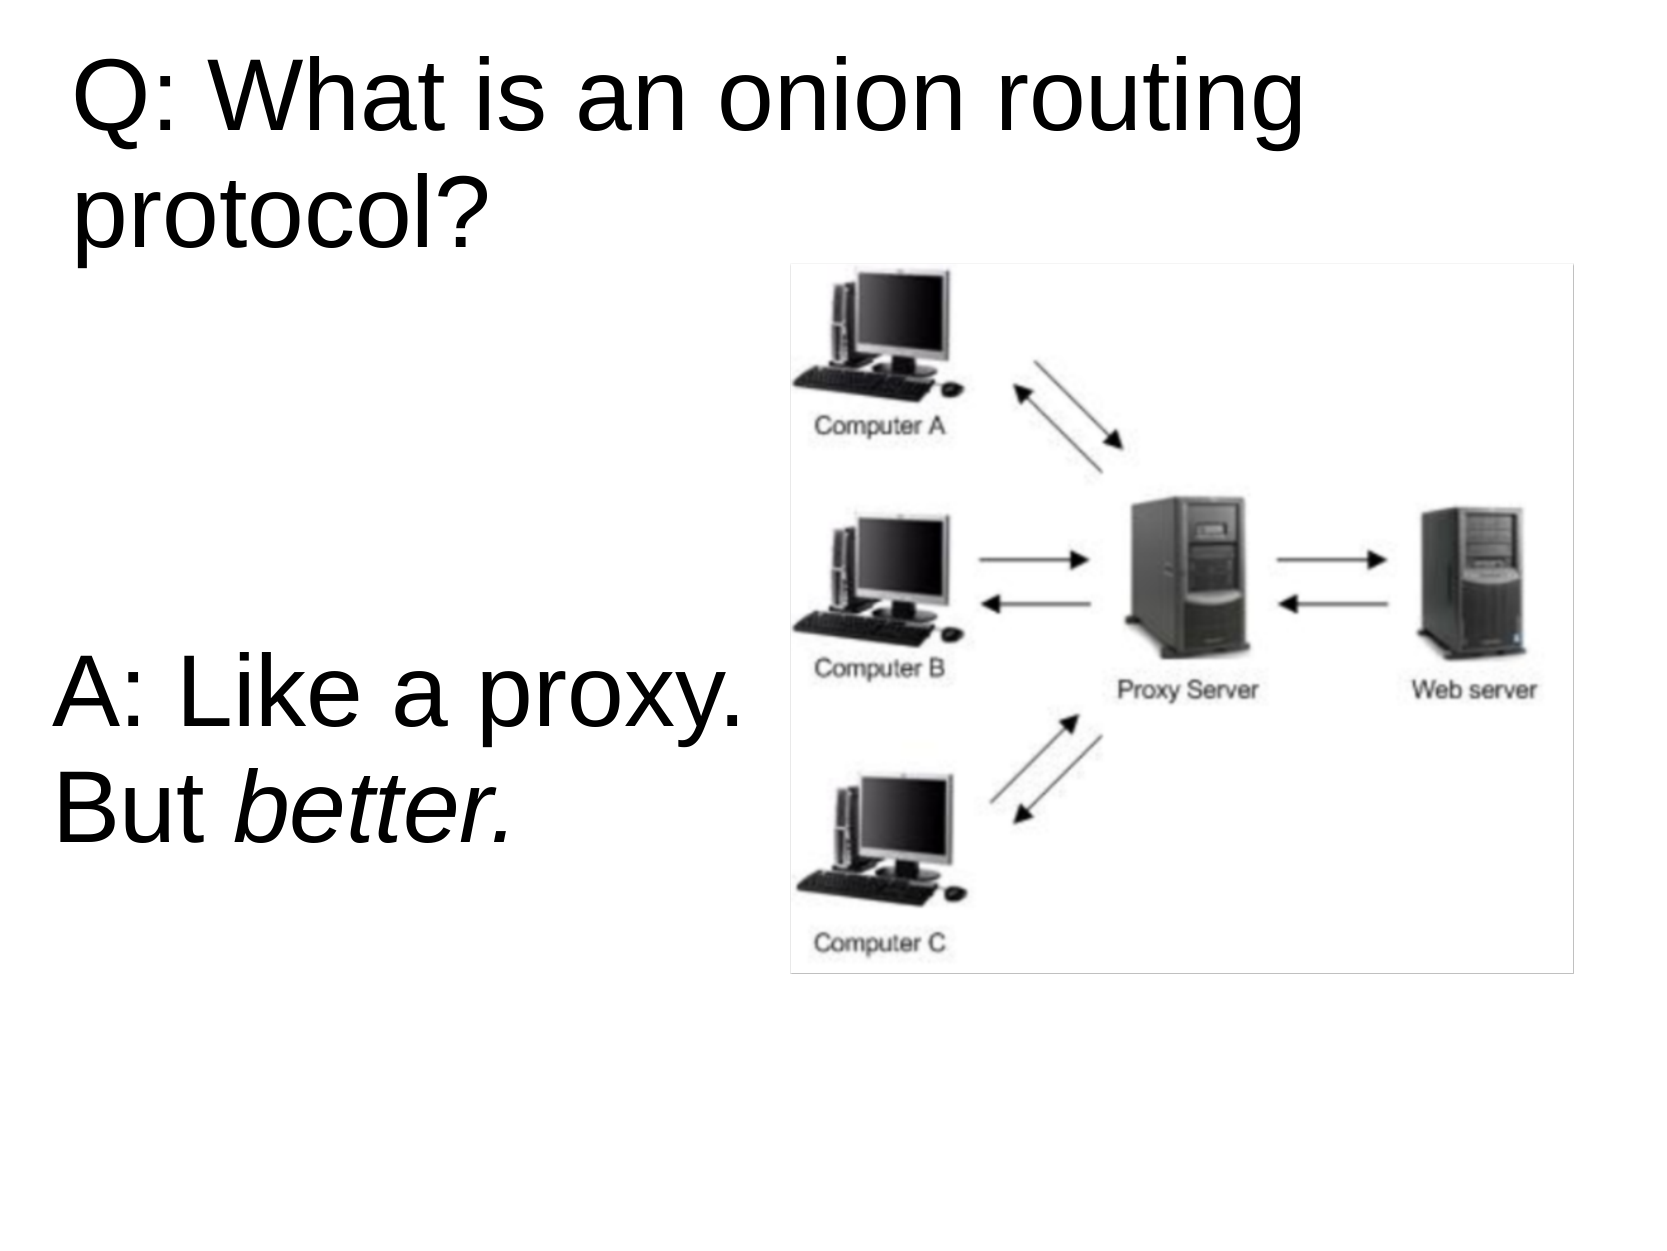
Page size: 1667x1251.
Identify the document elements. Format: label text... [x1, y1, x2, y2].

title Q: What is an onion routing protocol? [71, 37, 1595, 271]
text_box A: Like a proxy. But better. [52, 449, 750, 1050]
picture [789, 262, 1575, 975]
